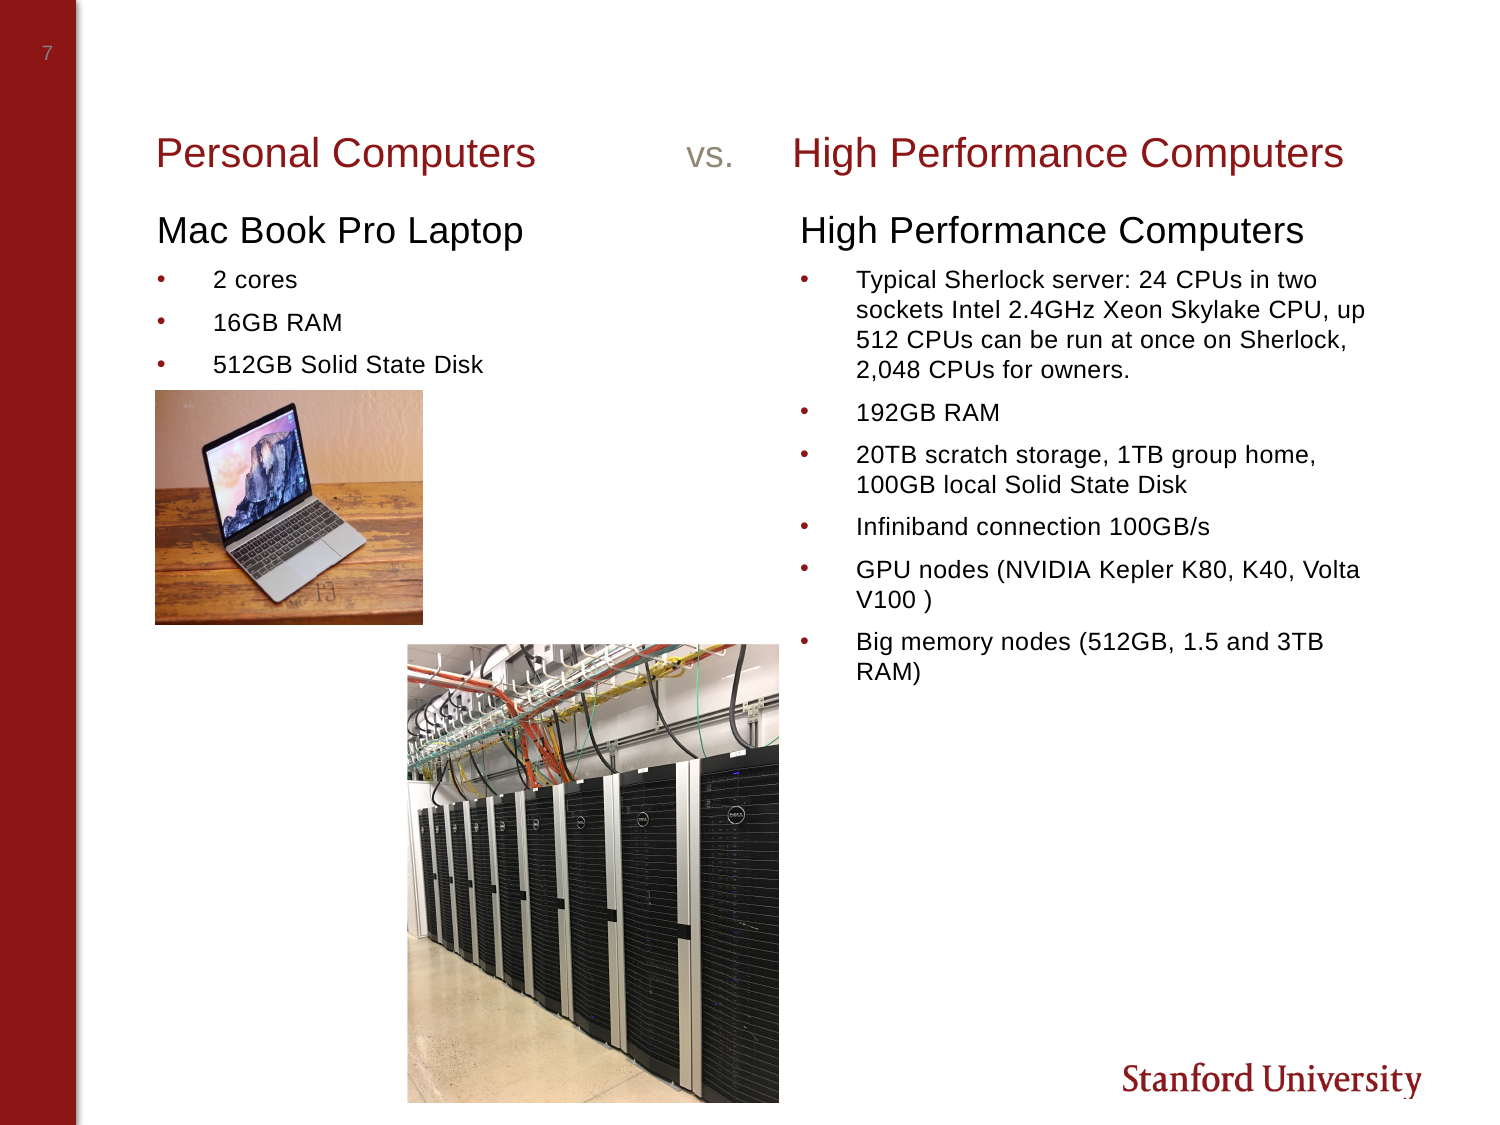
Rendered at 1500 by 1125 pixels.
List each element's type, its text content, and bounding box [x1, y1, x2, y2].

picture [155, 390, 424, 625]
title Personal Computers vs. High Performance Computers [155, 78, 1420, 186]
list High Performance Computers Typical Sherlock server: 24 CPUs in two sockets Intel 2.4GHz Xeon Skylake CPU, up 512 CPUs can be run at once on Sherlock, 2,048 CPUs for owners. 192GB RAM 20TB scratch storage, 1TB group home, 100GB local Solid State Disk Infiniband connection 100GB/s GPU nodes (NVIDIA Kepler K80, K40, Volta V100 ) Big memory nodes (512GB, 1.5 and 3TB RAM) [800, 198, 1381, 835]
list Mac Book Pro Laptop 2 cores 16GB RAM 512GB Solid State Disk [156, 198, 778, 1050]
picture [363, 645, 822, 1103]
